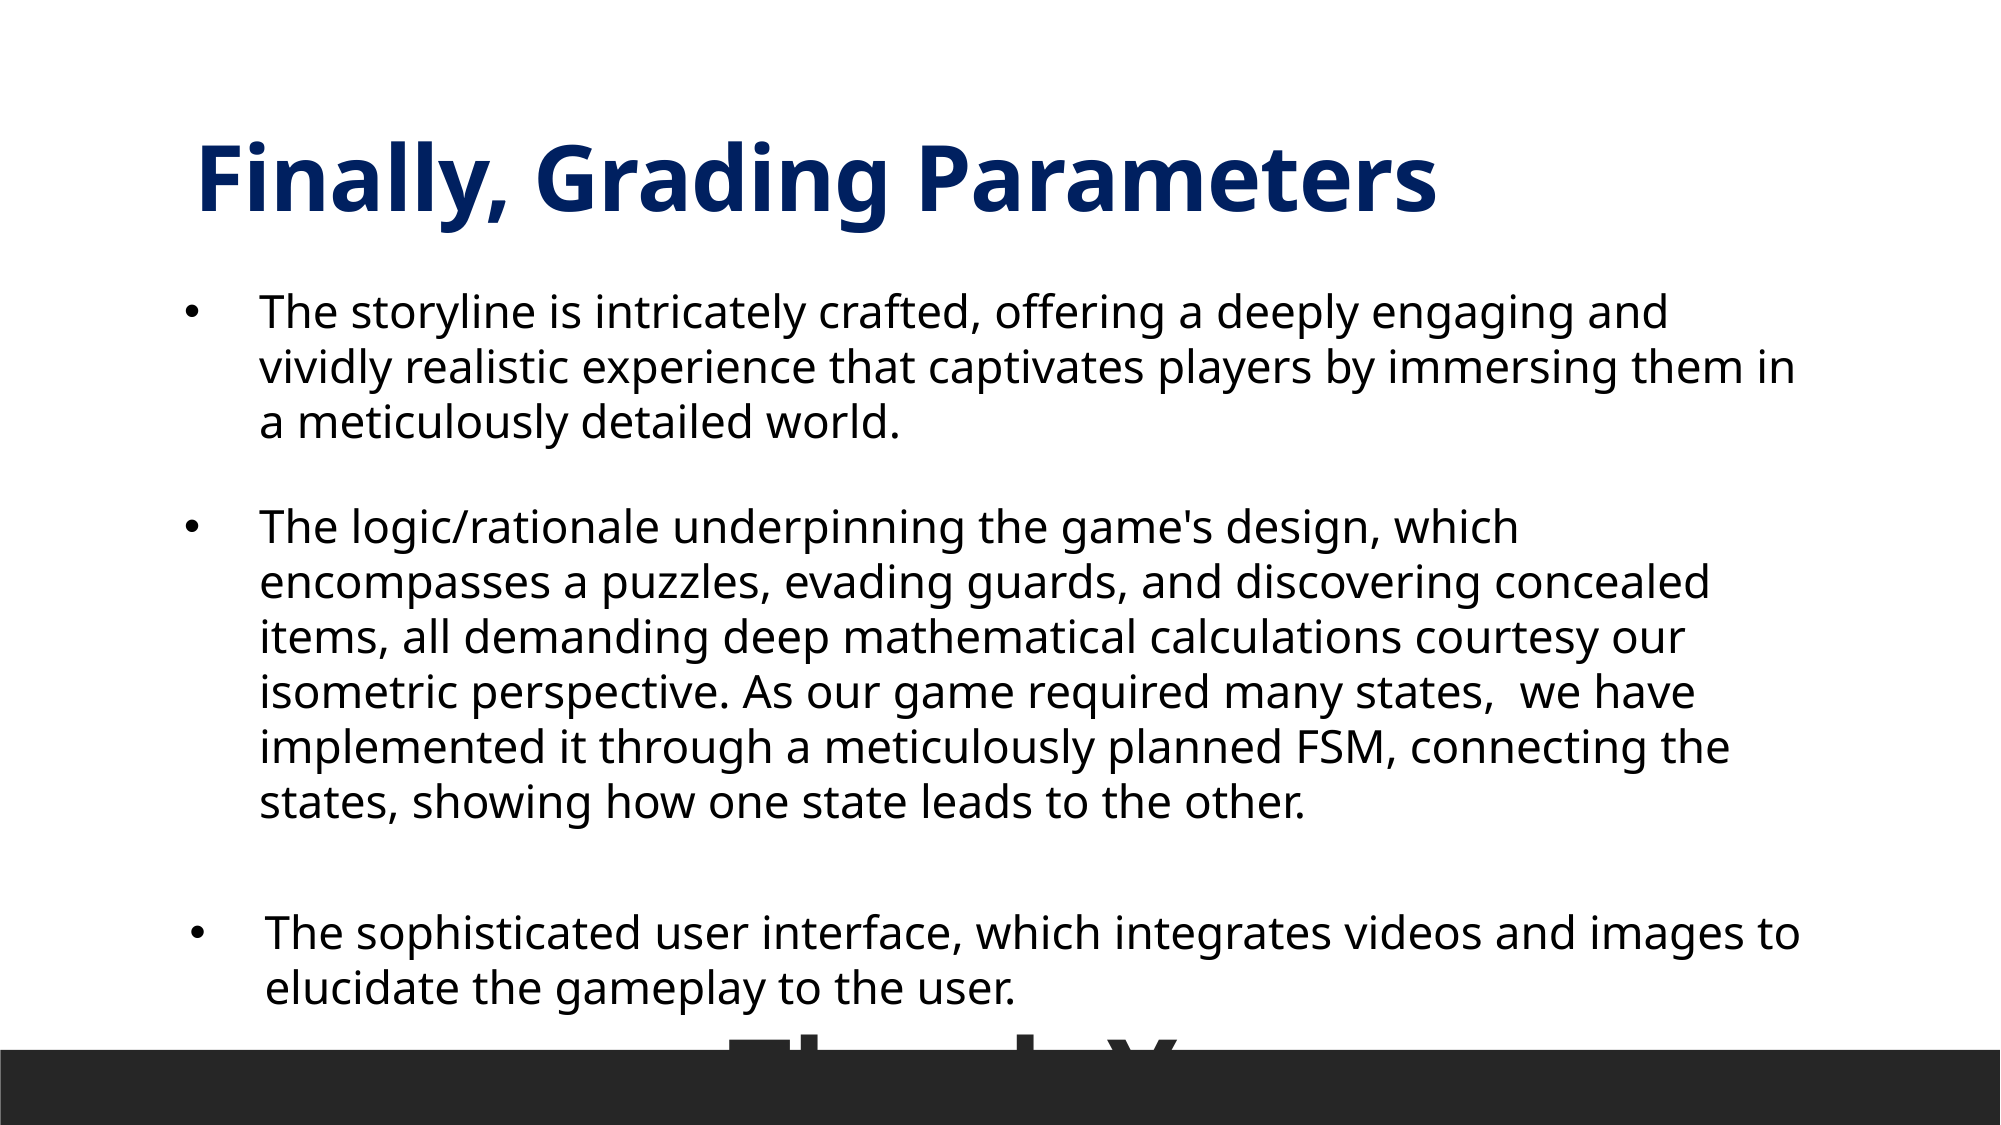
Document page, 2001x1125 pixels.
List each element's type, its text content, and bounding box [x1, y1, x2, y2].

text_box Finally, Grading Parameters [179, 124, 1830, 243]
text_box Thank You [712, 1000, 1332, 1125]
text_box The sophisticated user interface, which integrates videos and images to elucidate the gameplay to the user. [174, 896, 1825, 1022]
text_box The logic/rationale underpinning the game's design, which encompasses a puzzles, evading guards, and discovering concealed items, all demanding deep mathematical calculations courtesy our isometric perspective. As our game required many states, we have implemented it through a meticulously planned FSM, connecting the states, showing how one state leads to the other. [169, 490, 1820, 836]
text_box The storyline is intricately crafted, offering a deeply engaging and vividly realistic experience that captivates players by immersing them in a meticulously detailed world. [169, 275, 1820, 455]
